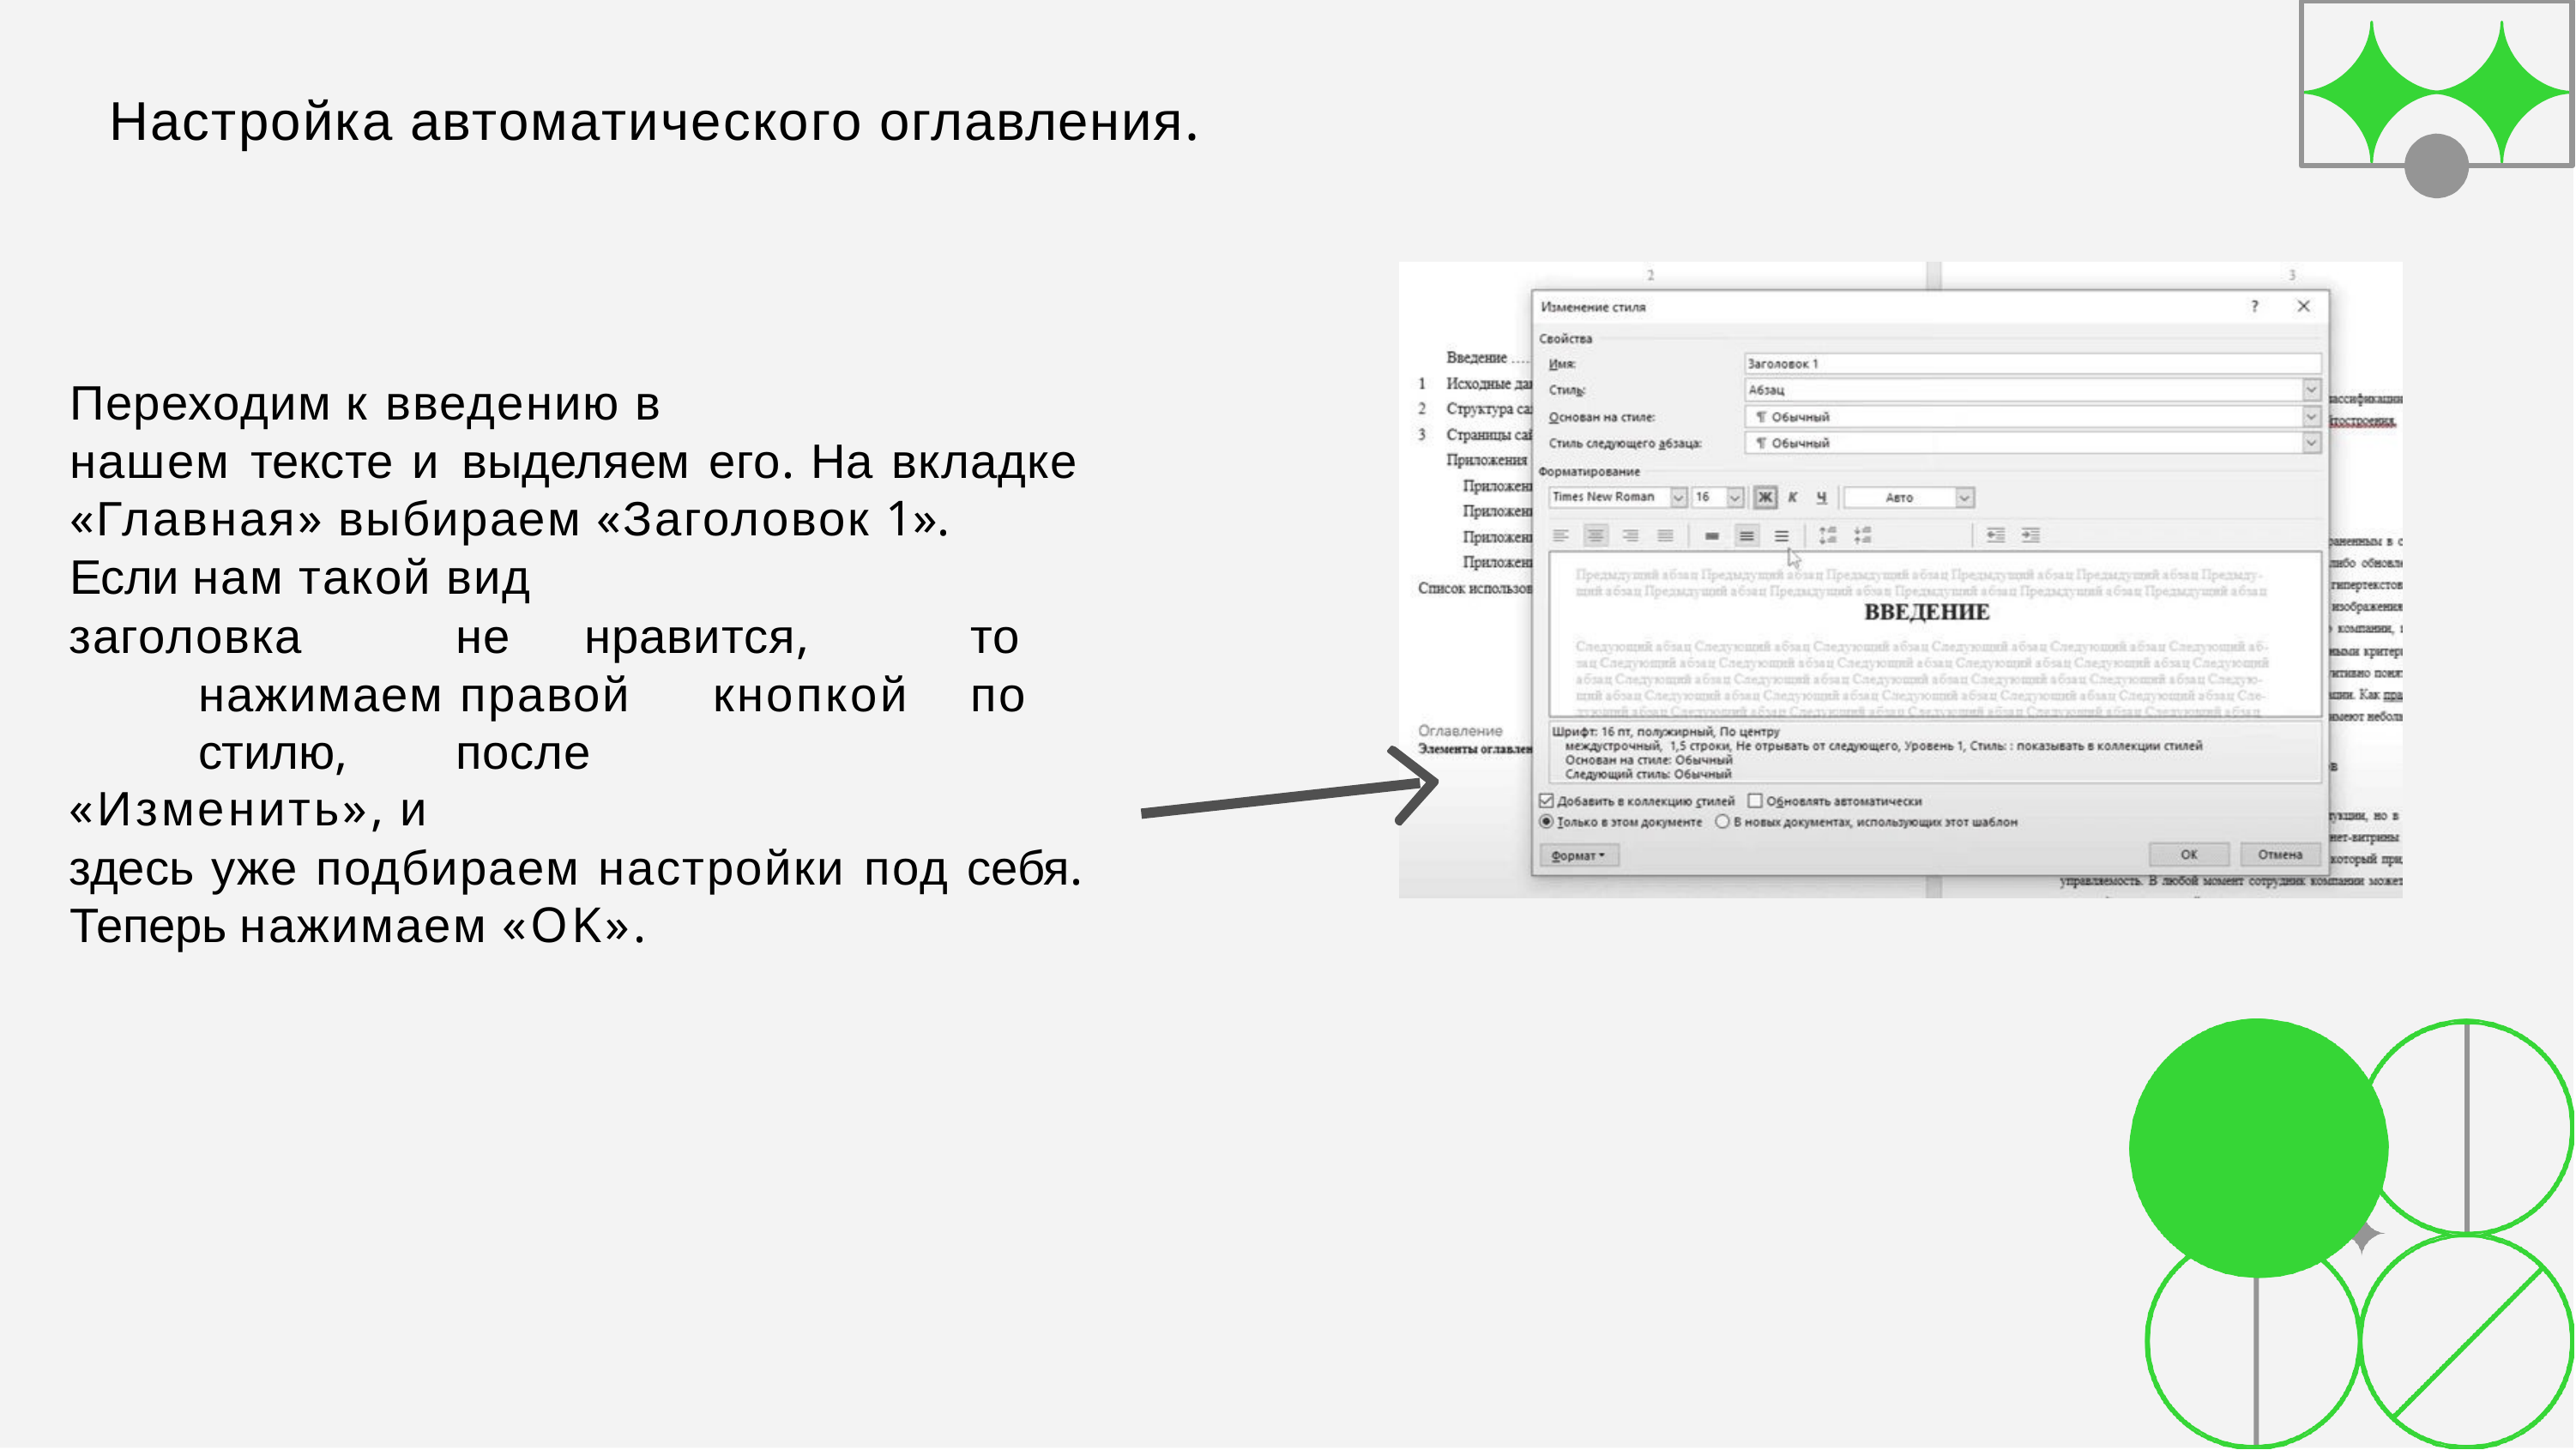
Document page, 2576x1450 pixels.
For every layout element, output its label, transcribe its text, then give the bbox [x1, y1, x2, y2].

title Настройка автоматического оглавления. [107, 83, 1217, 328]
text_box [1140, 262, 2403, 898]
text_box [2298, 0, 2575, 199]
picture [2129, 1018, 2575, 1450]
text_box Переходим к введению в нашем тексте и выделяем его. На вкладке «Главная» выбираем «Заголовок 1». Если нам такой вид заголовка не нравится, то нажимаем правой кнопкой по стилю, после «Изменить», и здесь уже подбираем настройки под себя. Теперь нажимаем «OK». [67, 371, 1149, 953]
